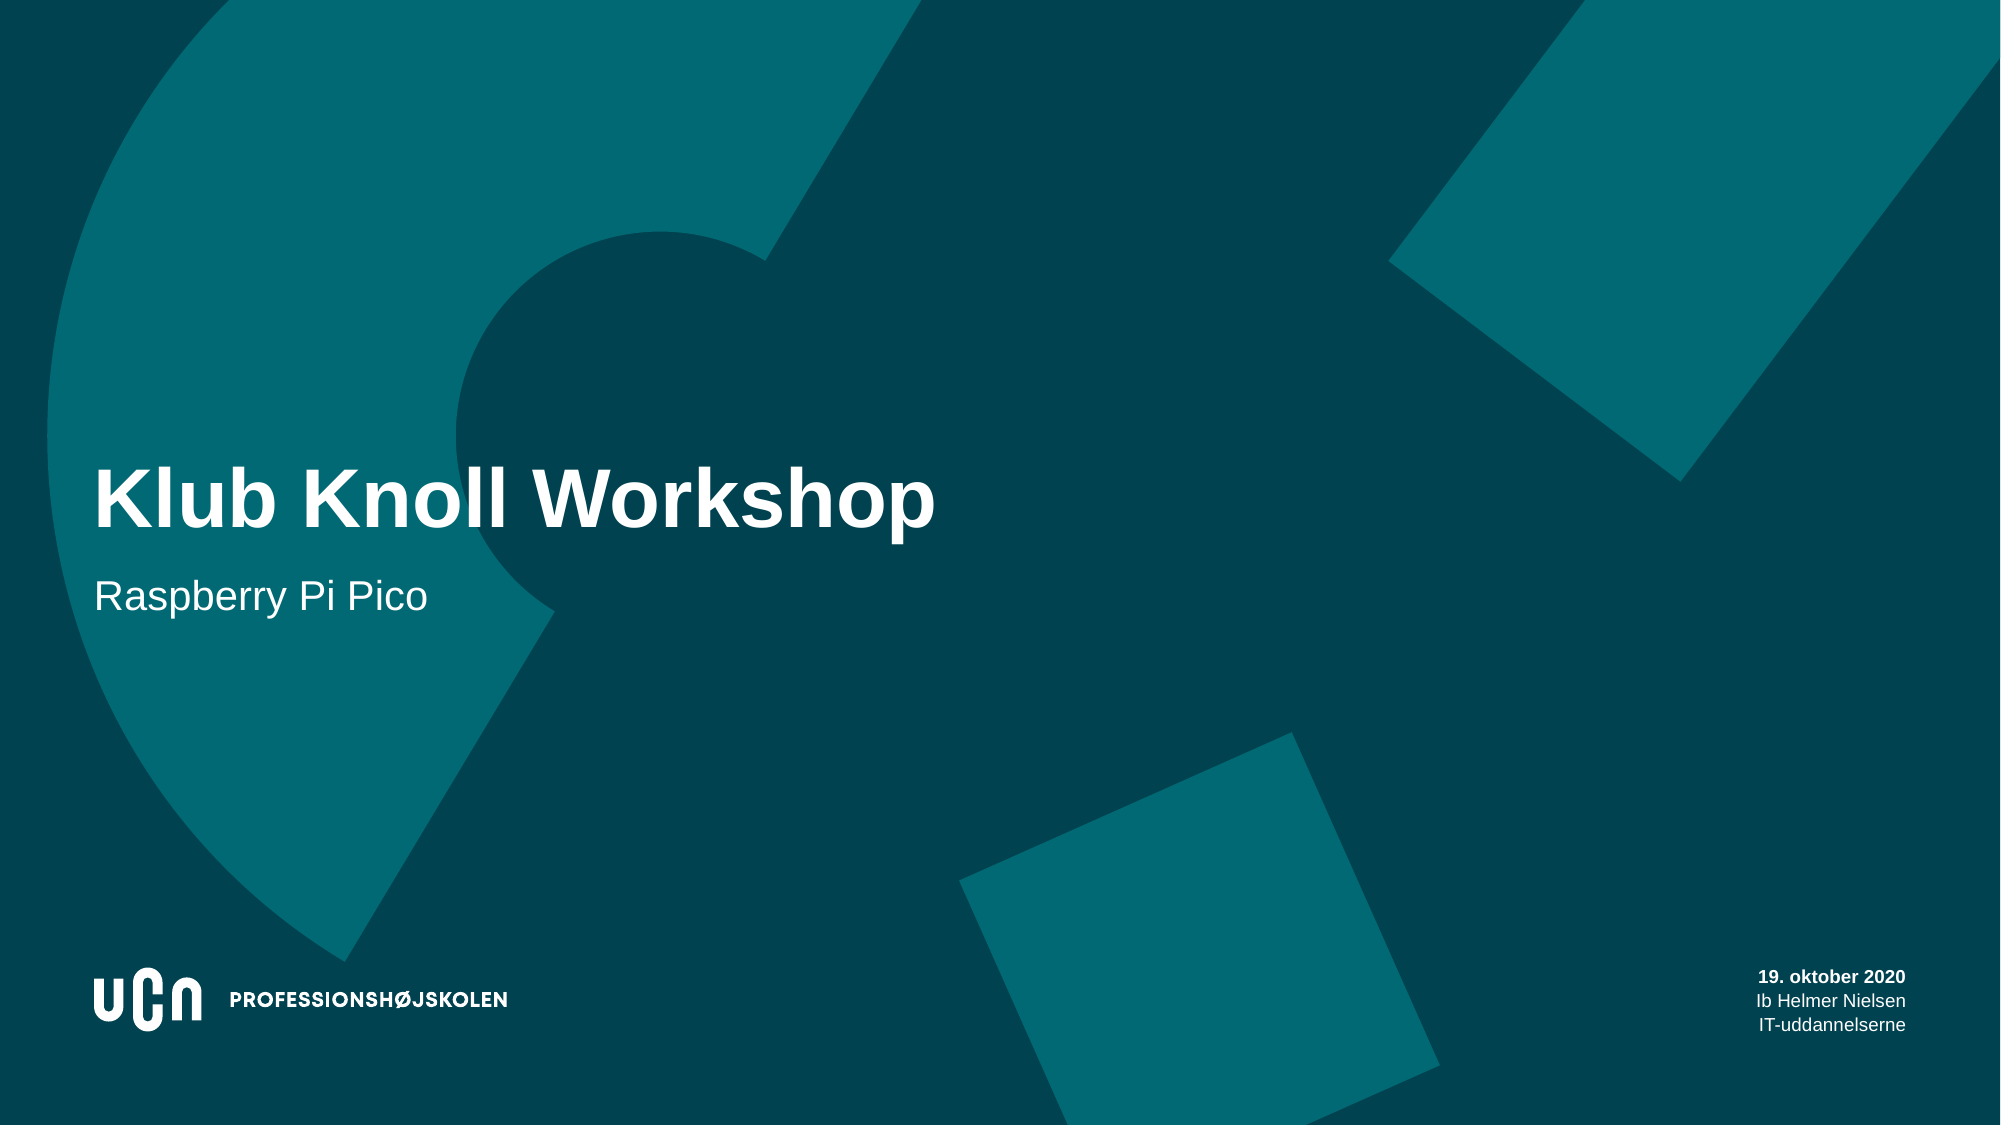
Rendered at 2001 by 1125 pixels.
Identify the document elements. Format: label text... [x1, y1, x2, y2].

title Klub Knoll Workshop [93, 358, 1500, 545]
subtitle Raspberry Pi Pico [93, 568, 1500, 713]
